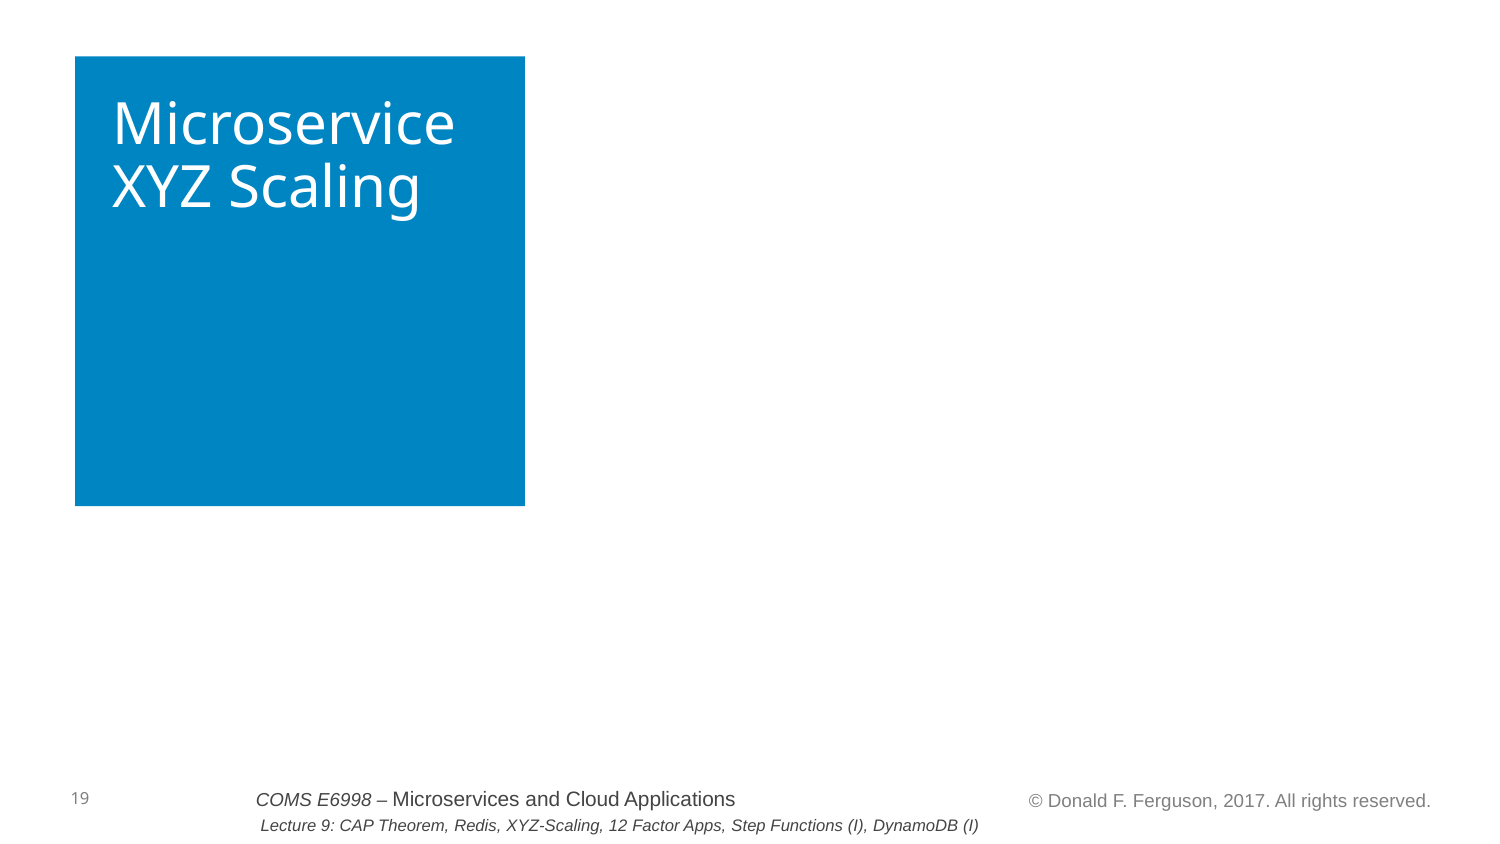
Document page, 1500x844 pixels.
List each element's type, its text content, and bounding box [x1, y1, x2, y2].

title Microservice XYZ Scaling [74, 56, 526, 507]
